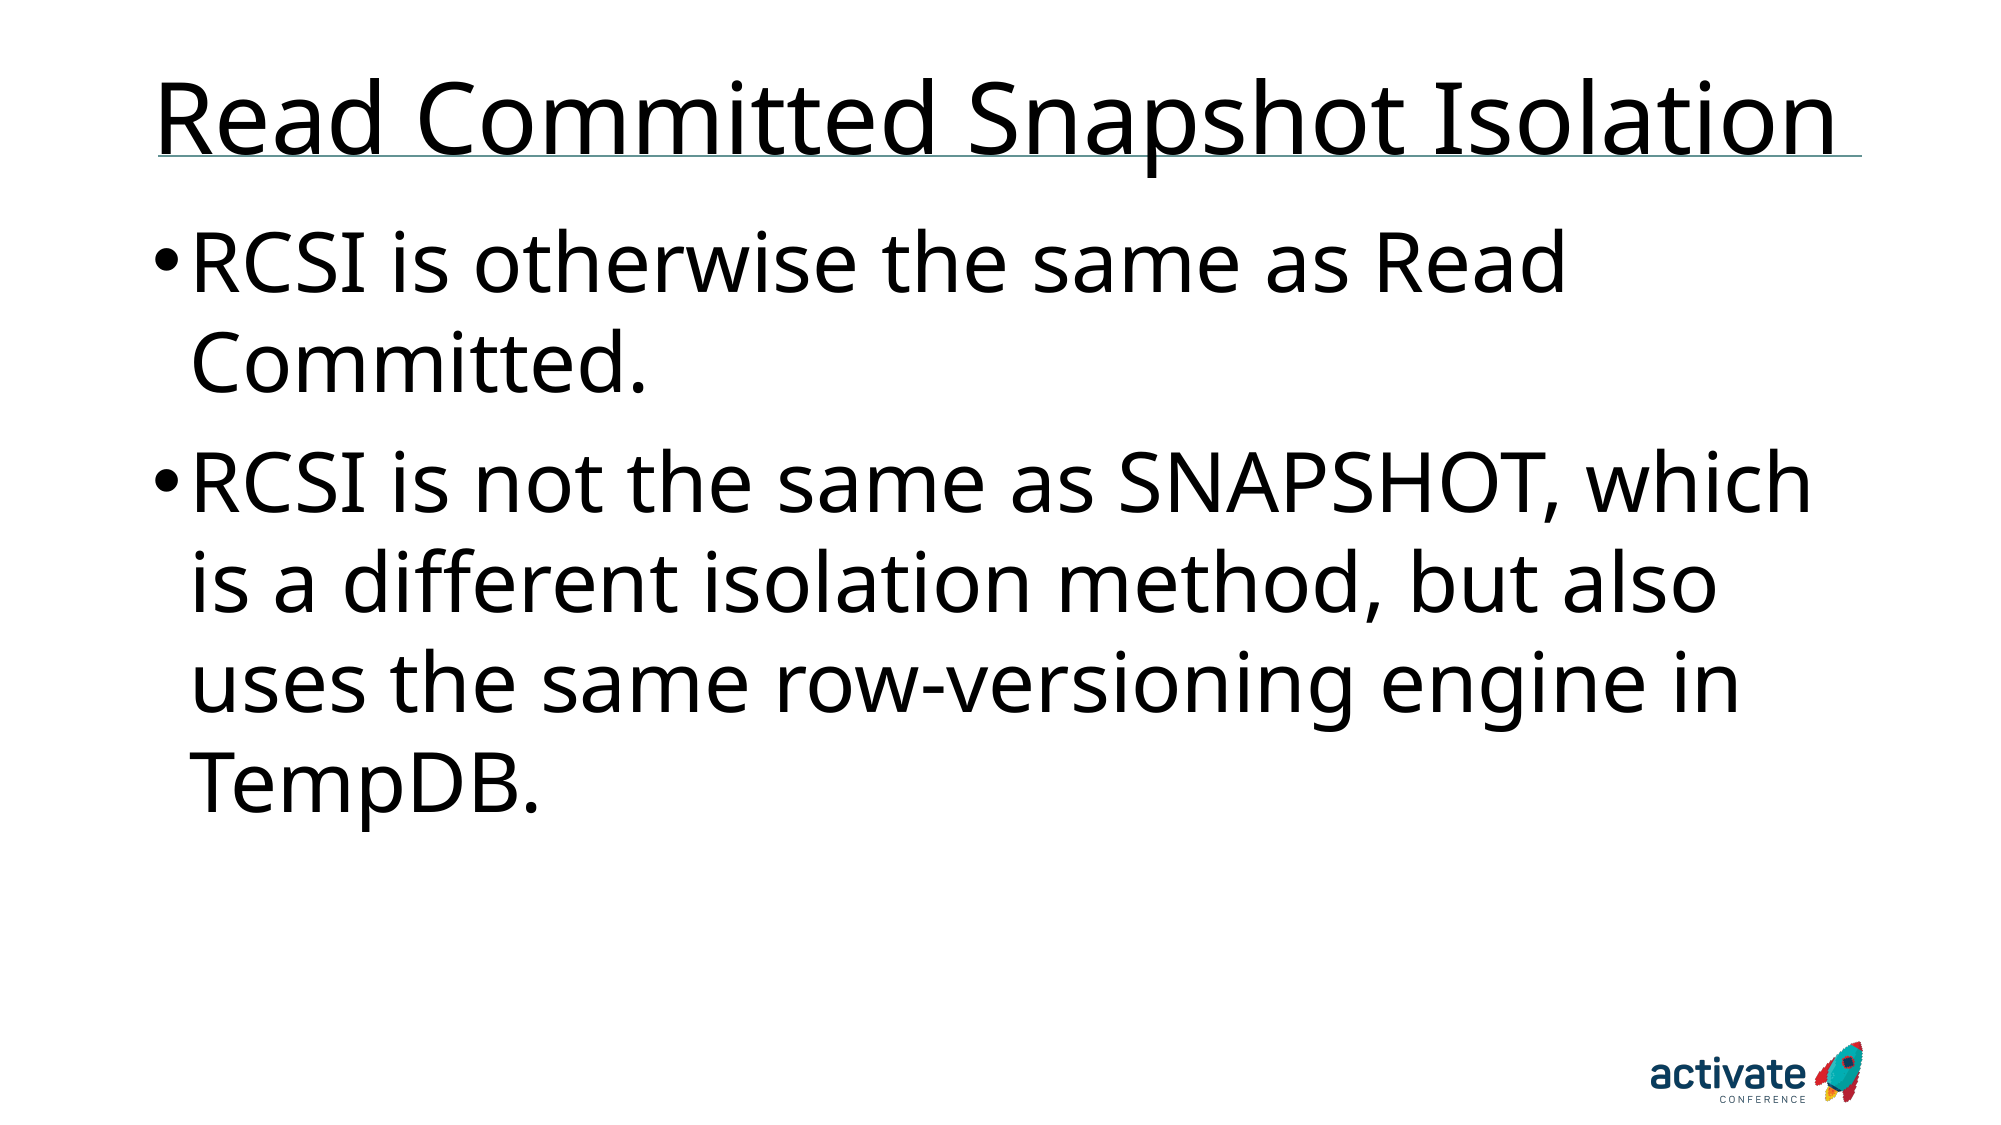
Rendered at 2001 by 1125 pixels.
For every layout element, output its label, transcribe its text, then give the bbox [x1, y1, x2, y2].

title Read Committed Snapshot Isolation [137, 59, 1863, 184]
list RCSI is otherwise the same as Read Committed. RCSI is not the same as SNAPSHOT, which is a different isolation method, but also uses the same row-versioning engine in TempDB. [137, 201, 1863, 1125]
